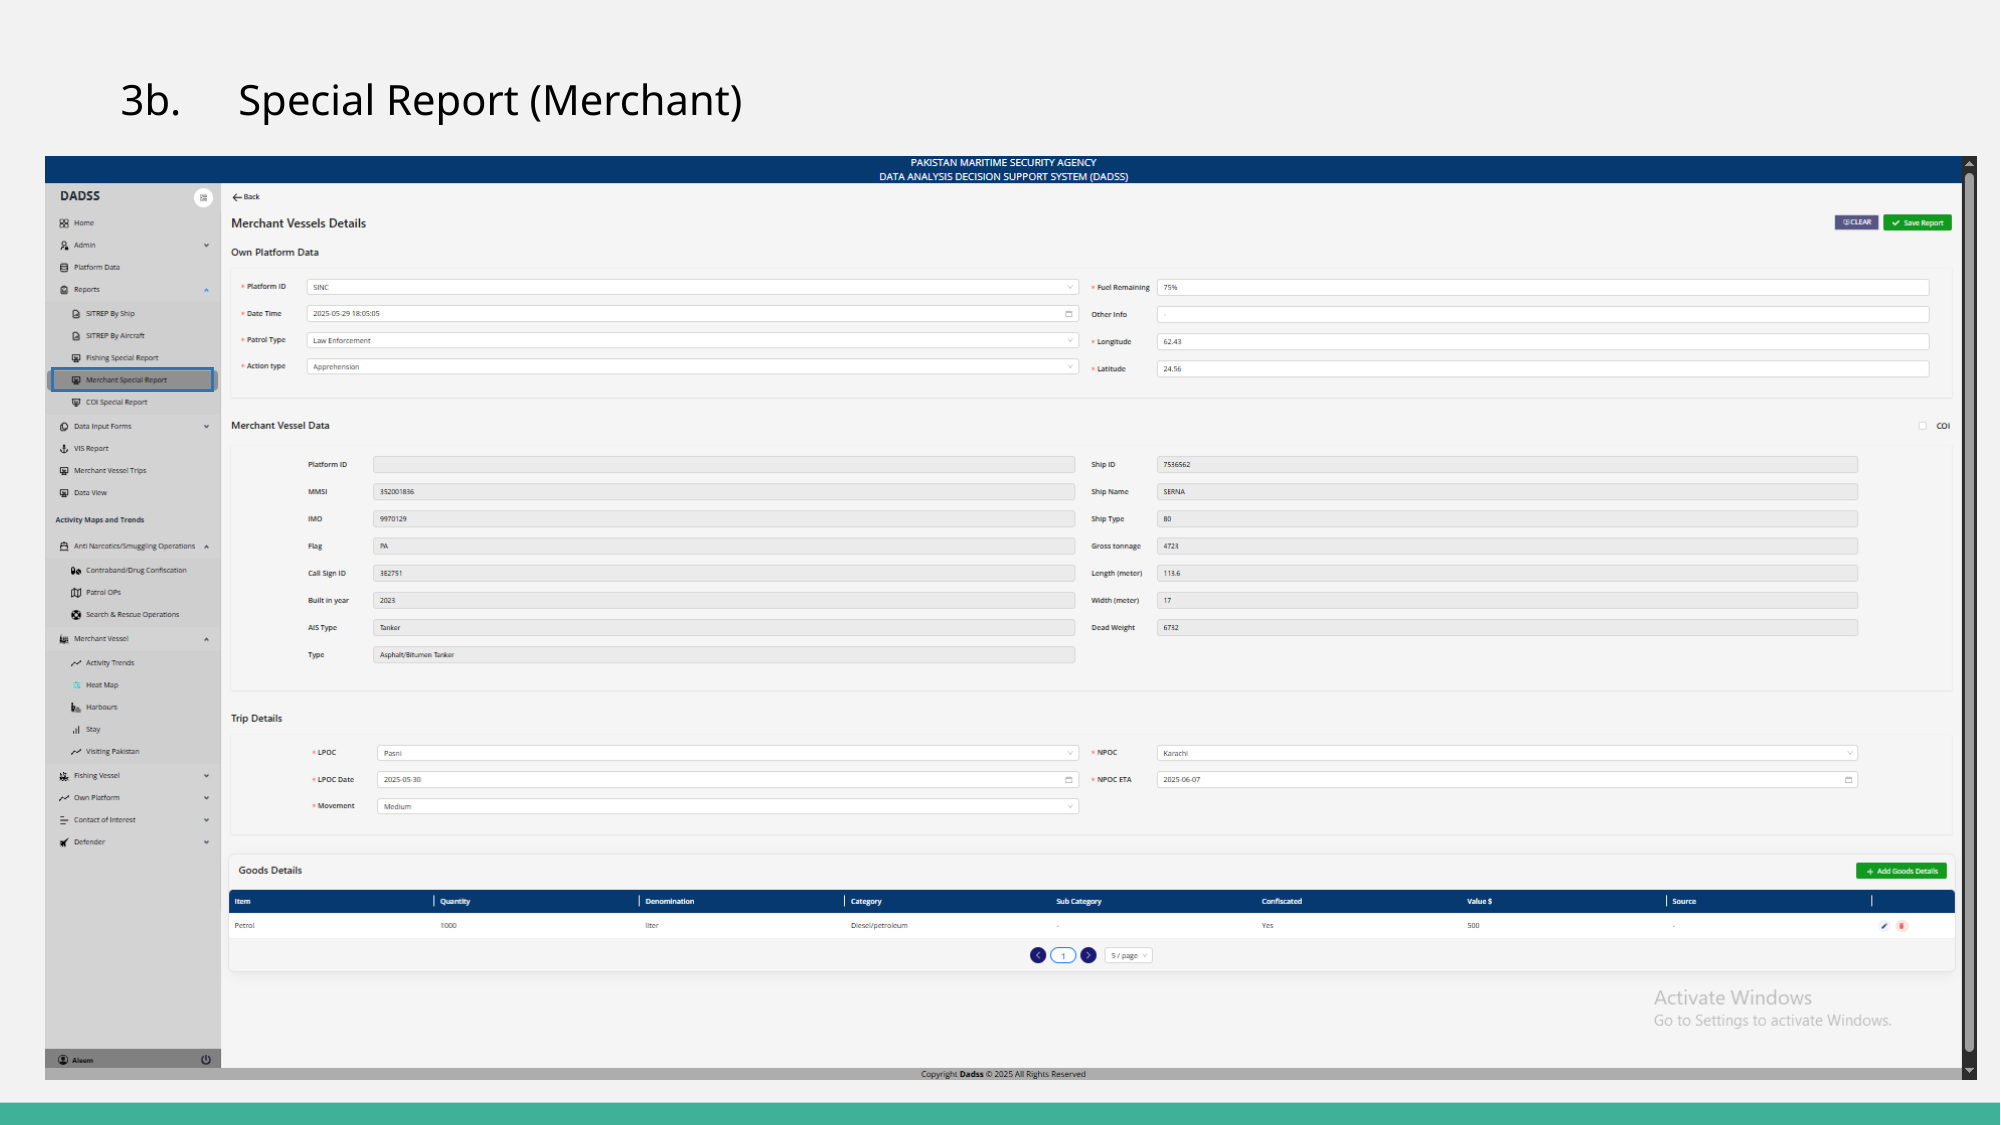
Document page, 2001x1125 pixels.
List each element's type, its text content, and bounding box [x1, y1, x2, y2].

text_box [0, 1102, 2000, 1125]
title 3b. Special Report (Merchant) [68, 59, 1932, 156]
picture [45, 156, 1977, 1080]
